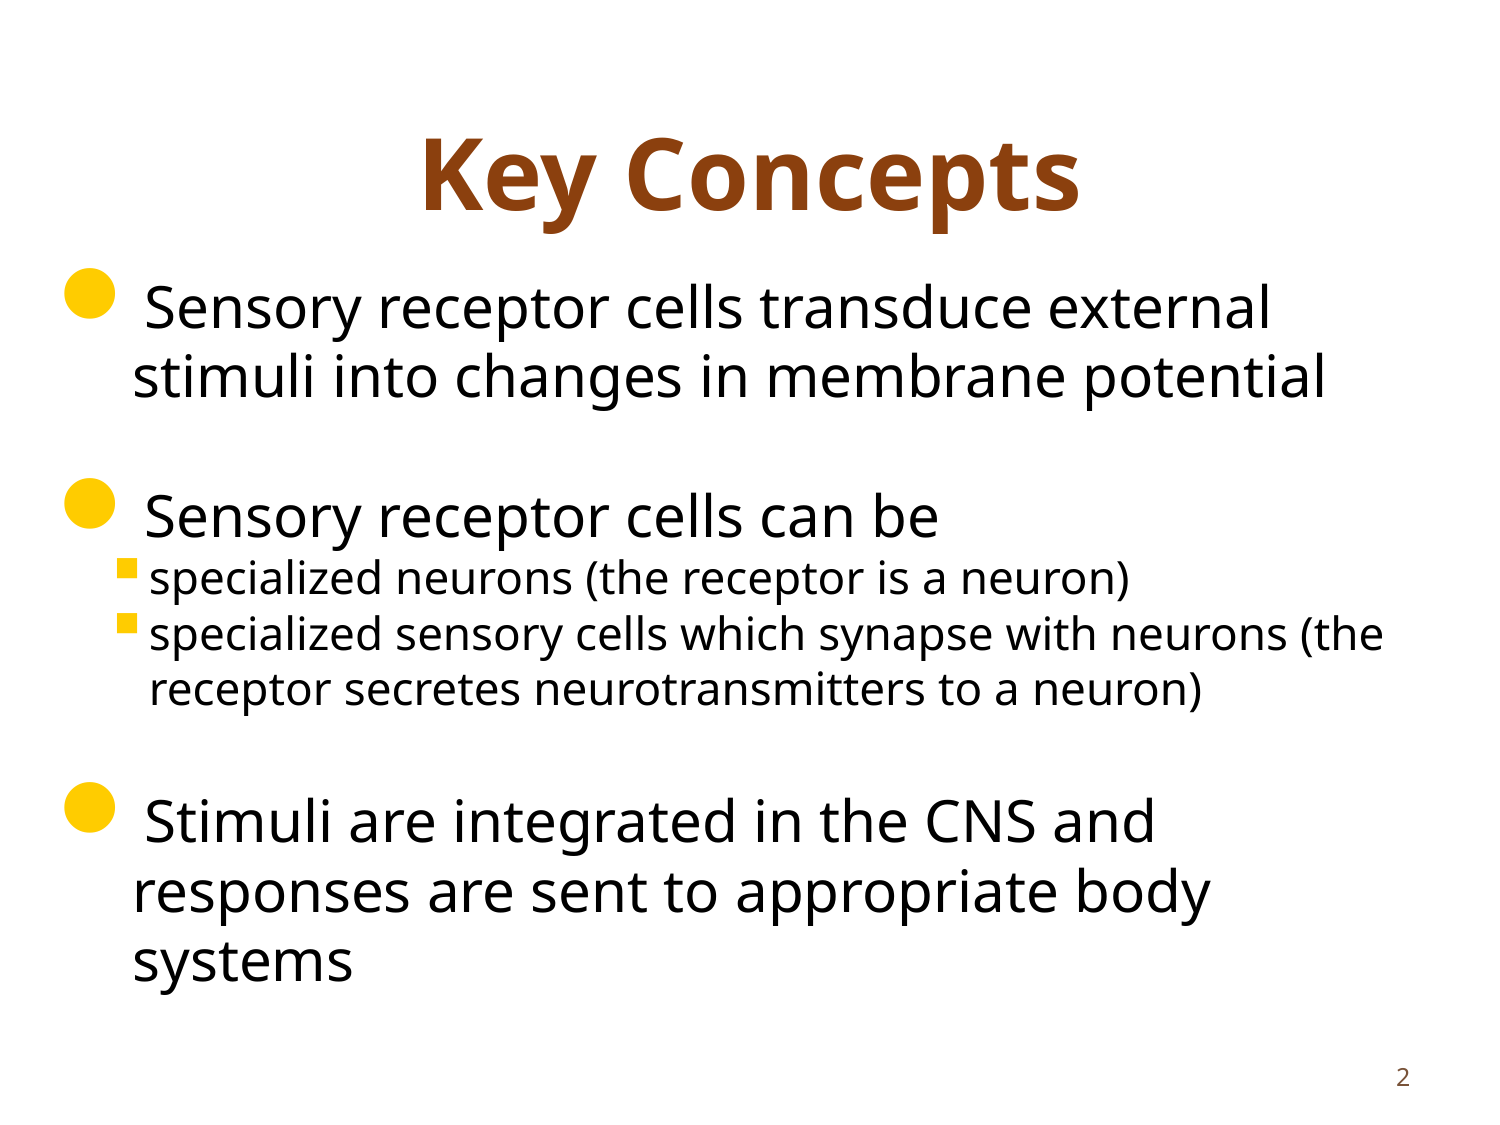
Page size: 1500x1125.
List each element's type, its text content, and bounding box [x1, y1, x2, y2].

list Sensory receptor cells transduce external stimuli into changes in membrane potential Sensory receptor cells can be specialized neurons (the receptor is a neuron) specialized sensory cells which synapse with neurons (the receptor secretes neurotransmitters to a neuron) Stimuli are integrated in the CNS and responses are sent to appropriate body systems [50, 262, 1438, 1088]
slide_number 2 [1074, 1024, 1425, 1103]
title Key Concepts [75, 50, 1425, 238]
